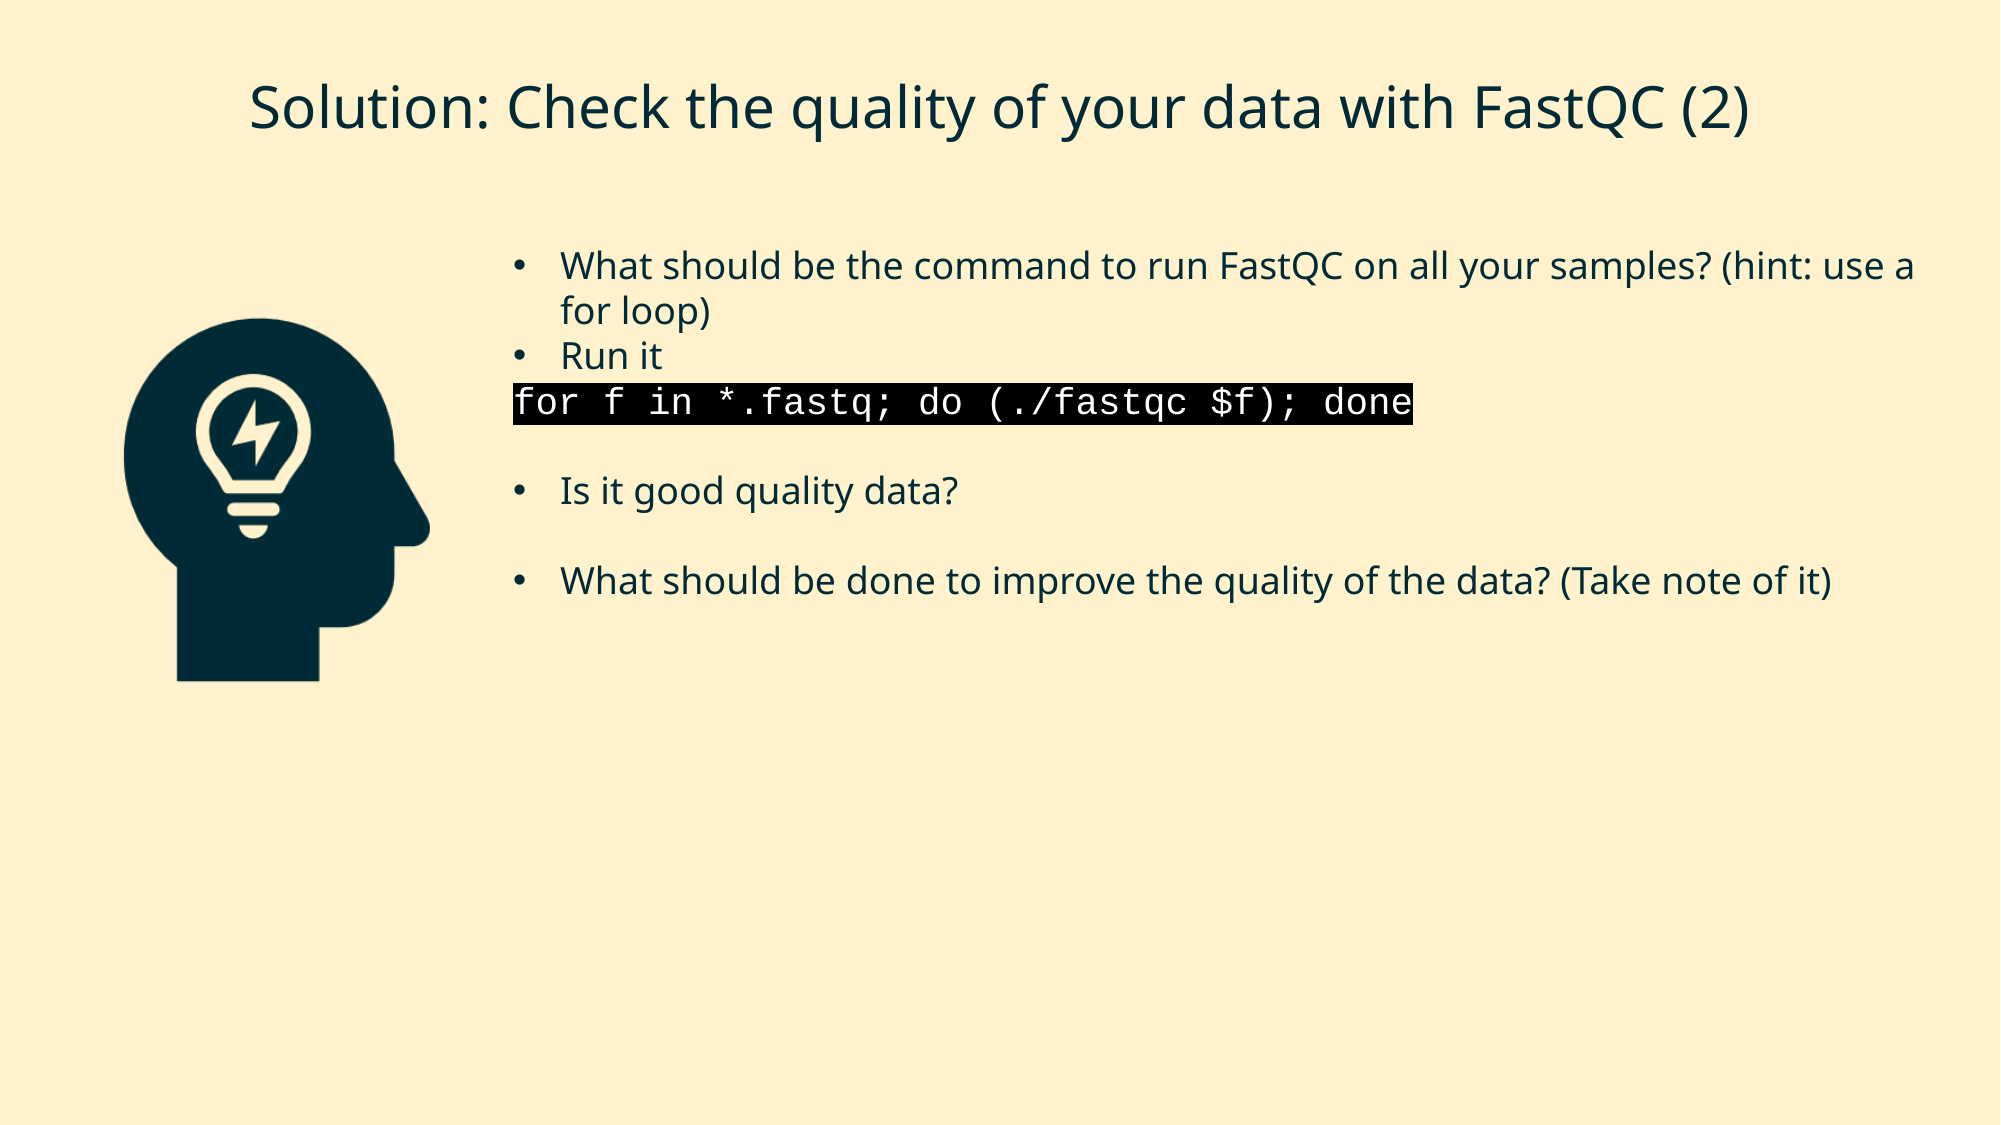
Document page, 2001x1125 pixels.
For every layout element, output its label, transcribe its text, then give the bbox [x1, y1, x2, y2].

text_box What should be the command to run FastQC on all your samples? (hint: use a for loop) Run it for f in *.fastq; do (./fastqc $f); done Is it good quality data? What should be done to improve the quality of the data? (Take note of it) [498, 234, 1964, 655]
picture [61, 293, 493, 725]
text_box Solution: Check the quality of your data with FastQC (2) [0, 62, 2000, 148]
